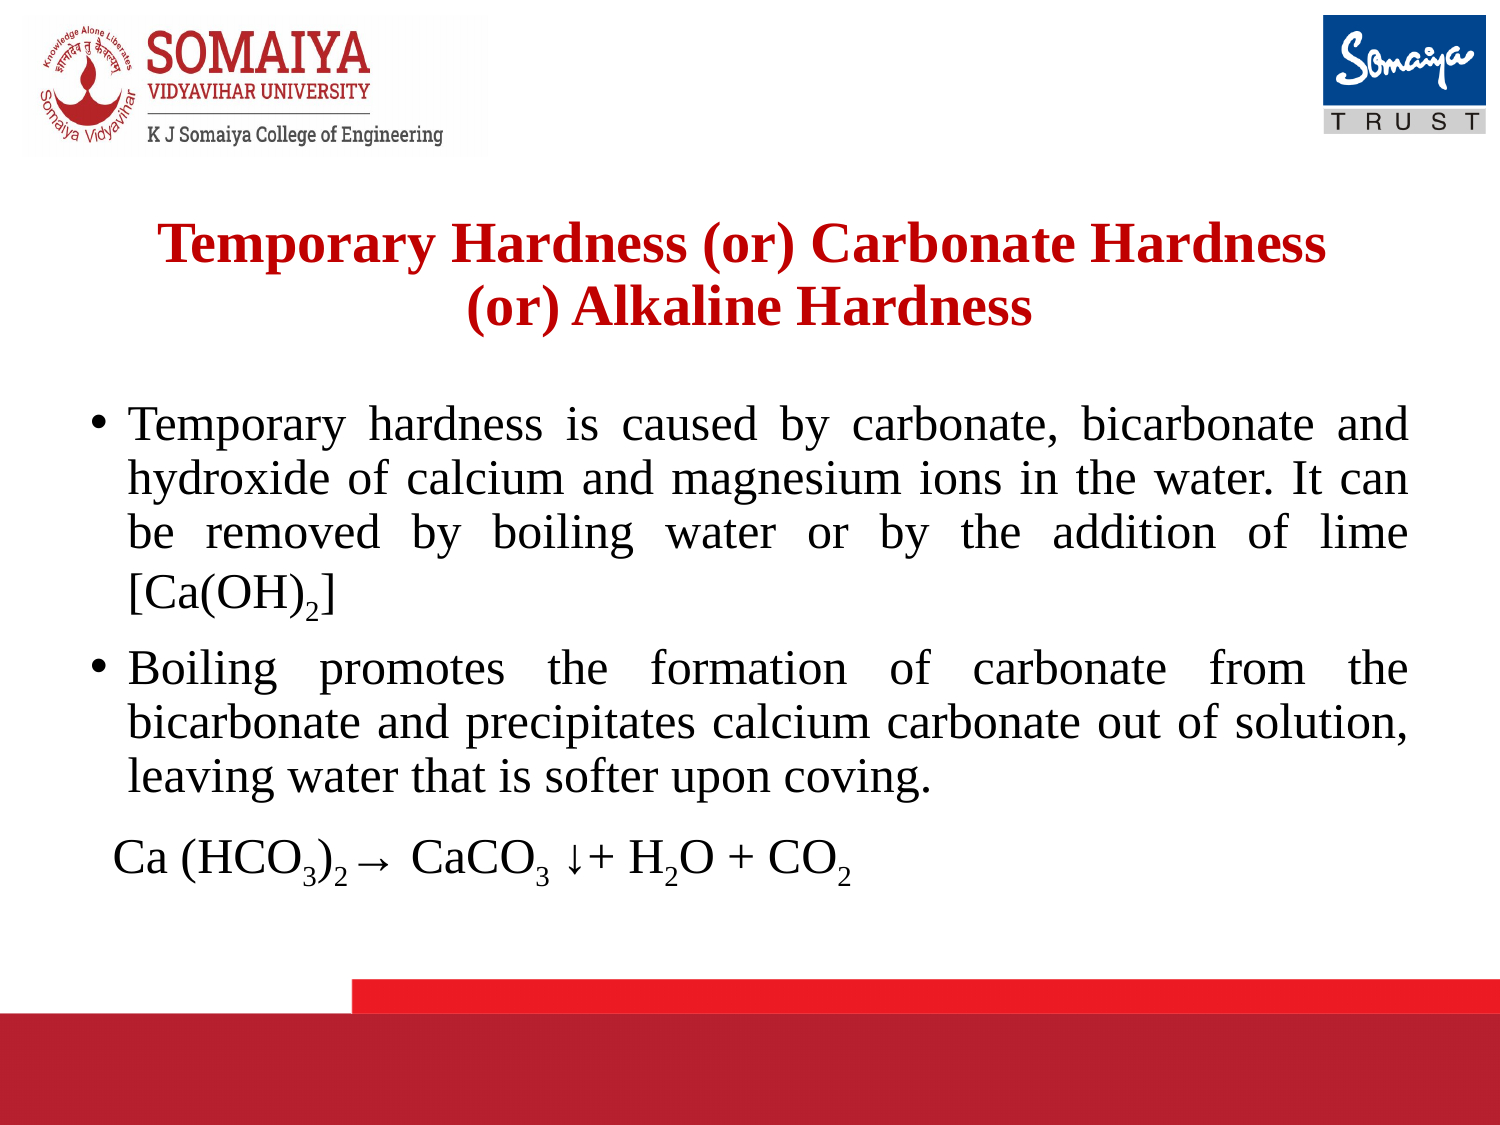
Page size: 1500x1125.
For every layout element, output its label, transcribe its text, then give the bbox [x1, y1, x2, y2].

picture [22, 15, 488, 157]
text_box Temporary Hardness (or) Carbonate Hardness (or) Alkaline Hardness [74, 189, 1425, 360]
picture [0, 980, 1500, 1125]
text_box Temporary hardness is caused by carbonate, bicarbonate and hydroxide of calcium and magnesium ions in the water. It can be removed by boiling water or by the addition of lime [Ca(OH)2] Boiling promotes the formation of carbonate from the bicarbonate and precipitates calcium carbonate out of solution, leaving water that is softer upon coving. Ca (HCO3)2→ CaCO3 ↓+ H2O + CO2 [74, 389, 1425, 963]
picture [1323, 15, 1486, 134]
